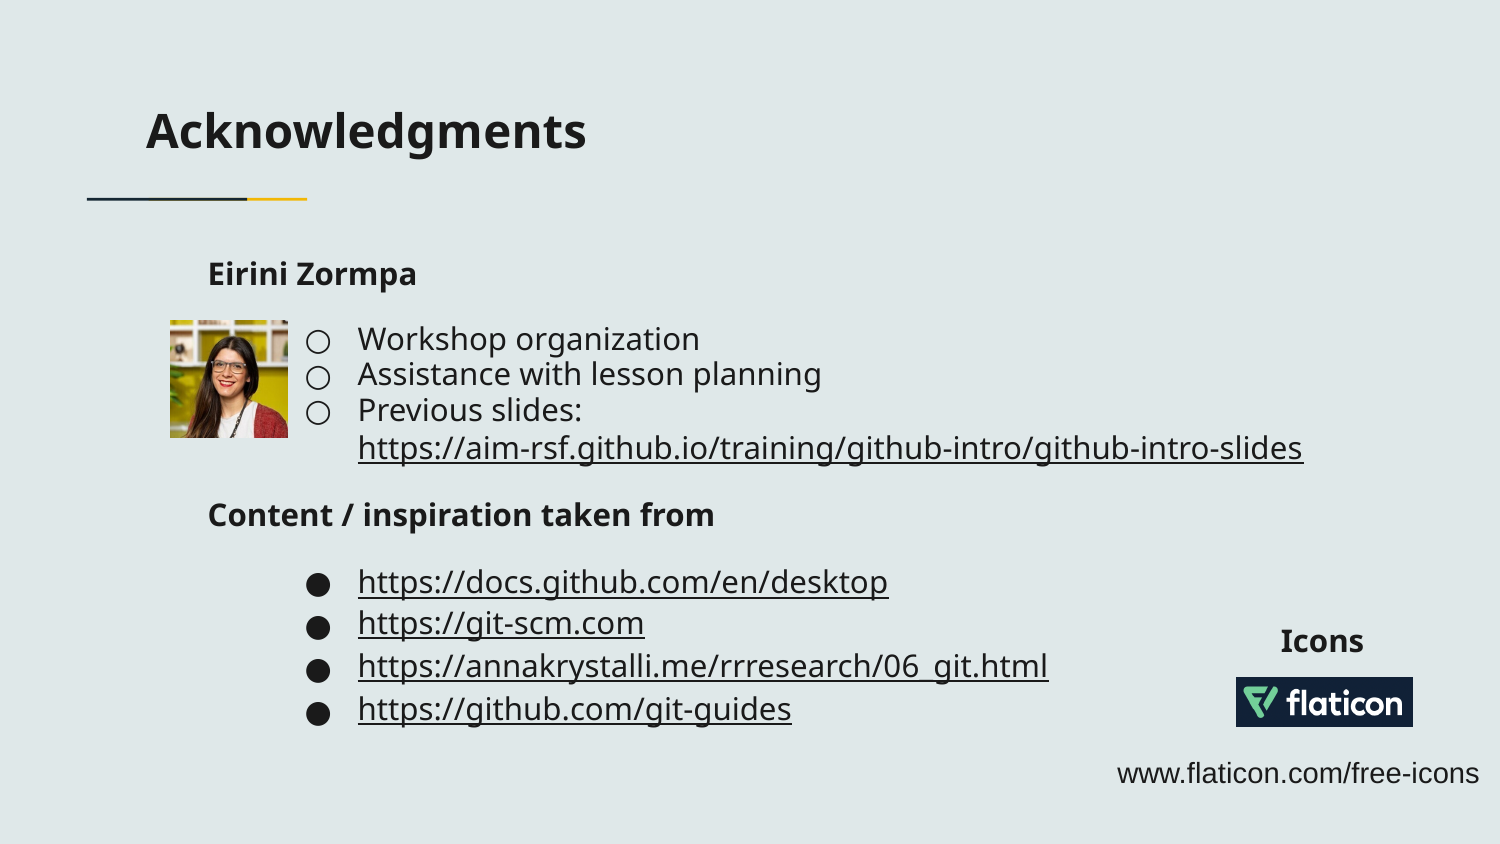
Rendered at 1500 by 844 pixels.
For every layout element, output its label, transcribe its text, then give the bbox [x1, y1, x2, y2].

title Acknowledgments [131, 85, 1393, 174]
text_box Icons [1265, 608, 1383, 675]
text_box www.flaticon.com/free-icons [1102, 739, 1500, 805]
list Eirini Zormpa Workshop organization Assistance with lesson planning Previous slides: https://aim-rsf.github.io/training/github-intro/github-intro-slides Content / inspiration taken from https://docs.github.com/en/desktop https://git-scm.com https://annakrystalli.me/rrresearch/06_git.html https://github.com/git-guides [192, 241, 1443, 664]
picture [170, 320, 289, 438]
picture [1235, 676, 1413, 727]
